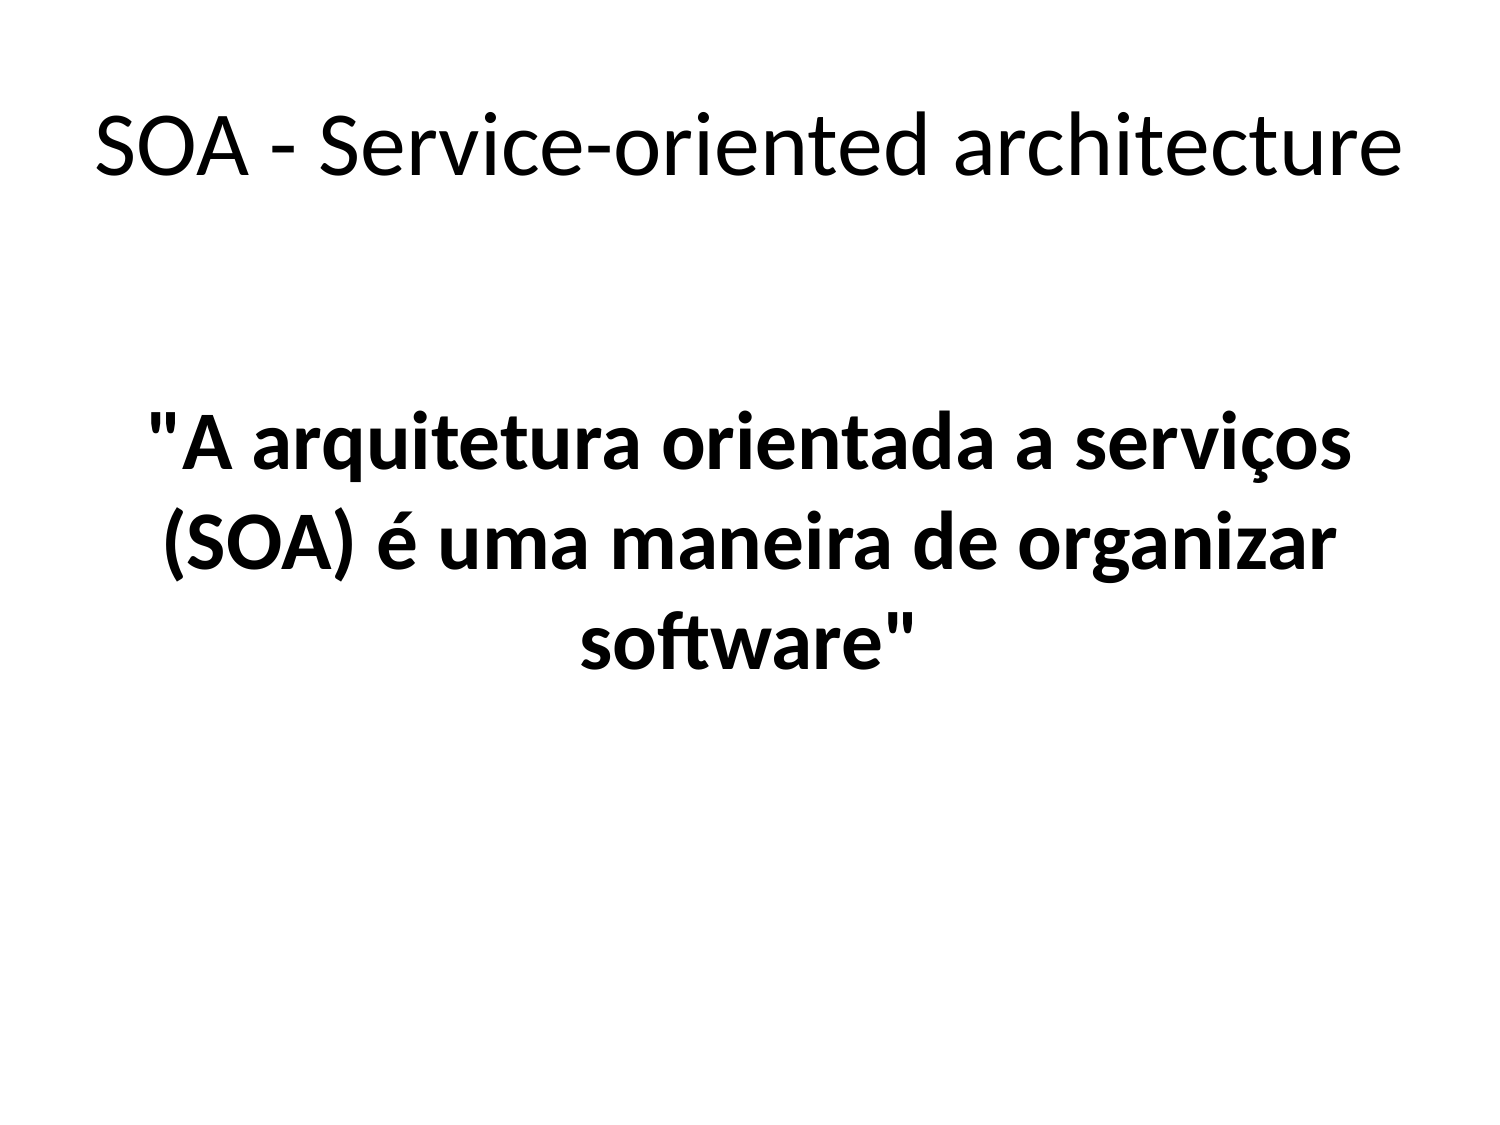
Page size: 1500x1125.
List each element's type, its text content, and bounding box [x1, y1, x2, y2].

list "A arquitetura orientada a serviços (SOA) é uma maneira de organizar software" [75, 262, 1425, 1005]
title SOA - Service-oriented architecture [75, 45, 1425, 233]
